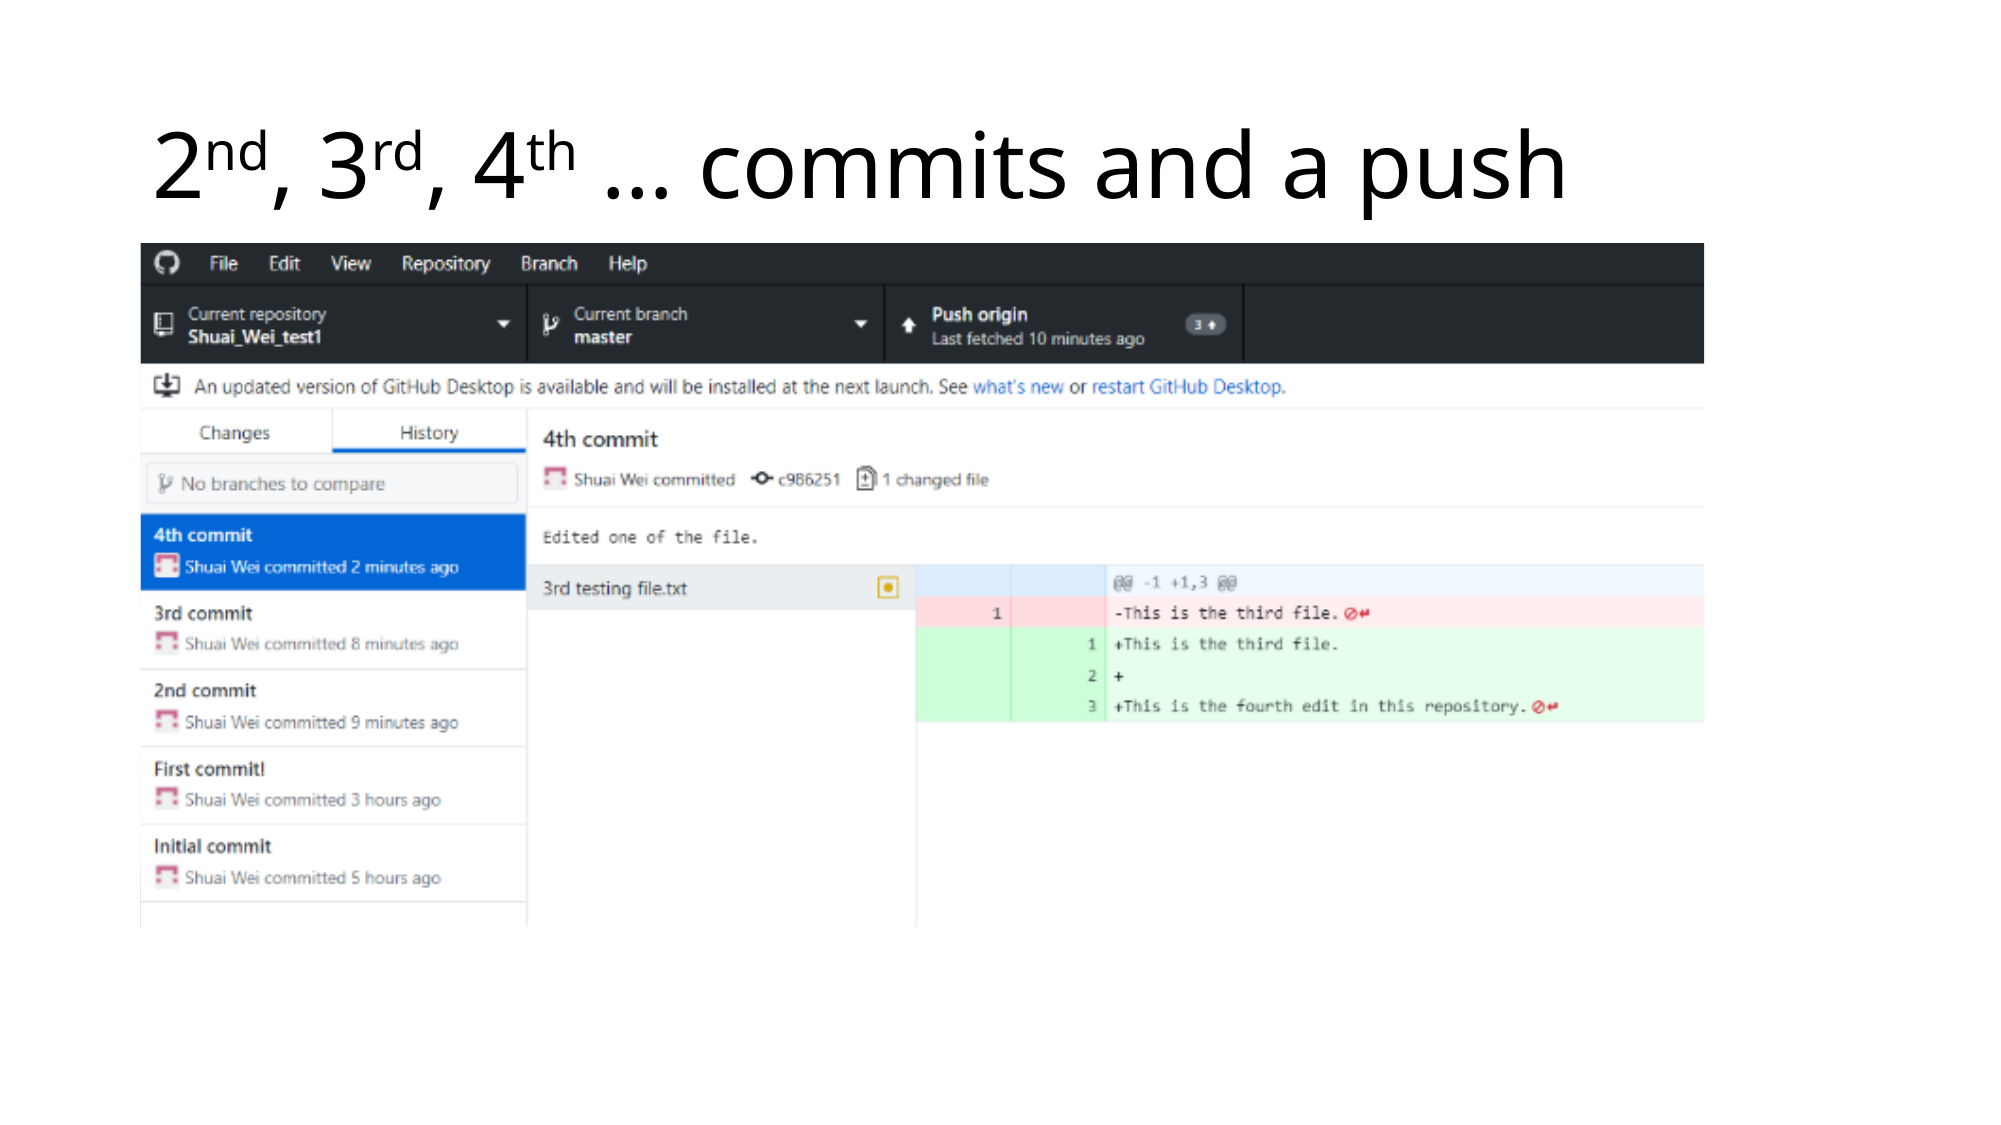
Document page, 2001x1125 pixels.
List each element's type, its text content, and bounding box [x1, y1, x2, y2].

title 2nd, 3rd, 4th … commits and a push [137, 59, 1863, 278]
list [140, 238, 1705, 927]
